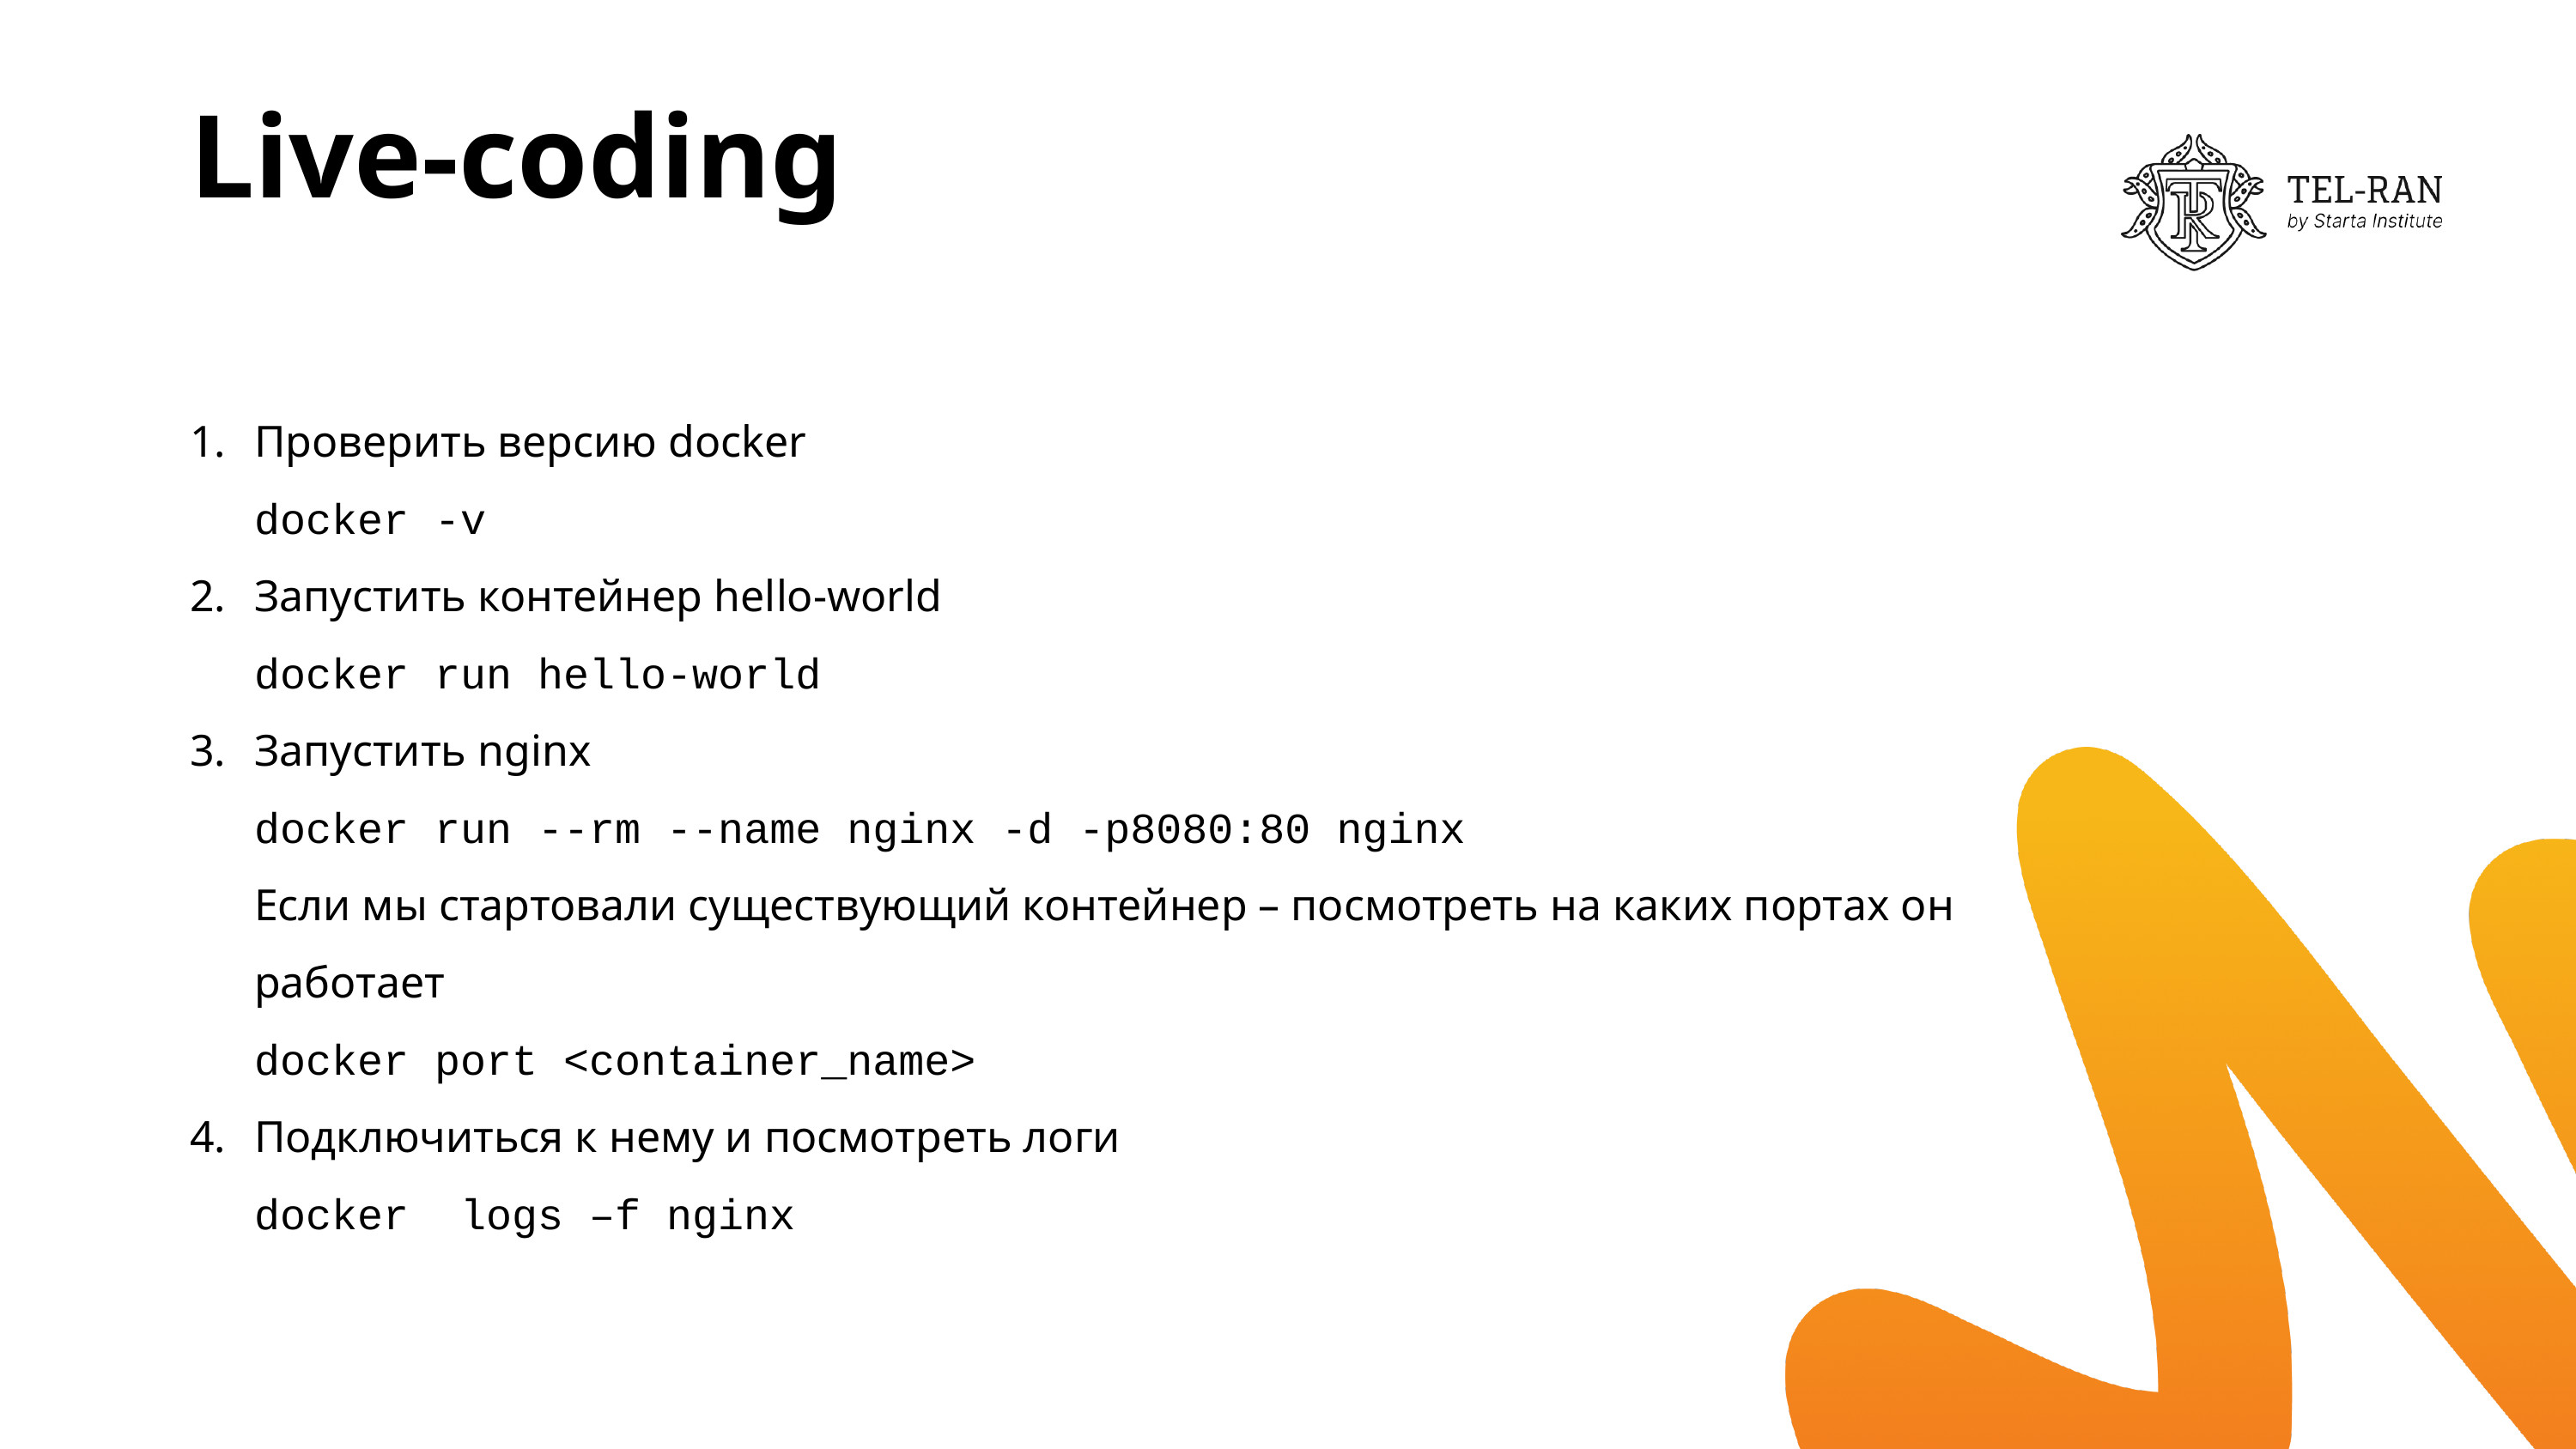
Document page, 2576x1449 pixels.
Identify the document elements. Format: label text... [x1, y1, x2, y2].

text_box Проверить версию docker docker -v Запустить контейнер hello-world docker run hello-world Запустить nginx docker run --rm --name nginx -d -p8080:80 nginx Если мы стартовали существующий контейнер – посмотреть на каких портах он работает docker port <container_name> Подключиться к нему и посмотреть логи docker logs –f nginx [177, 382, 2006, 1245]
title Live-coding [177, 76, 2107, 358]
picture [1620, 747, 2576, 1449]
picture [2121, 134, 2442, 271]
